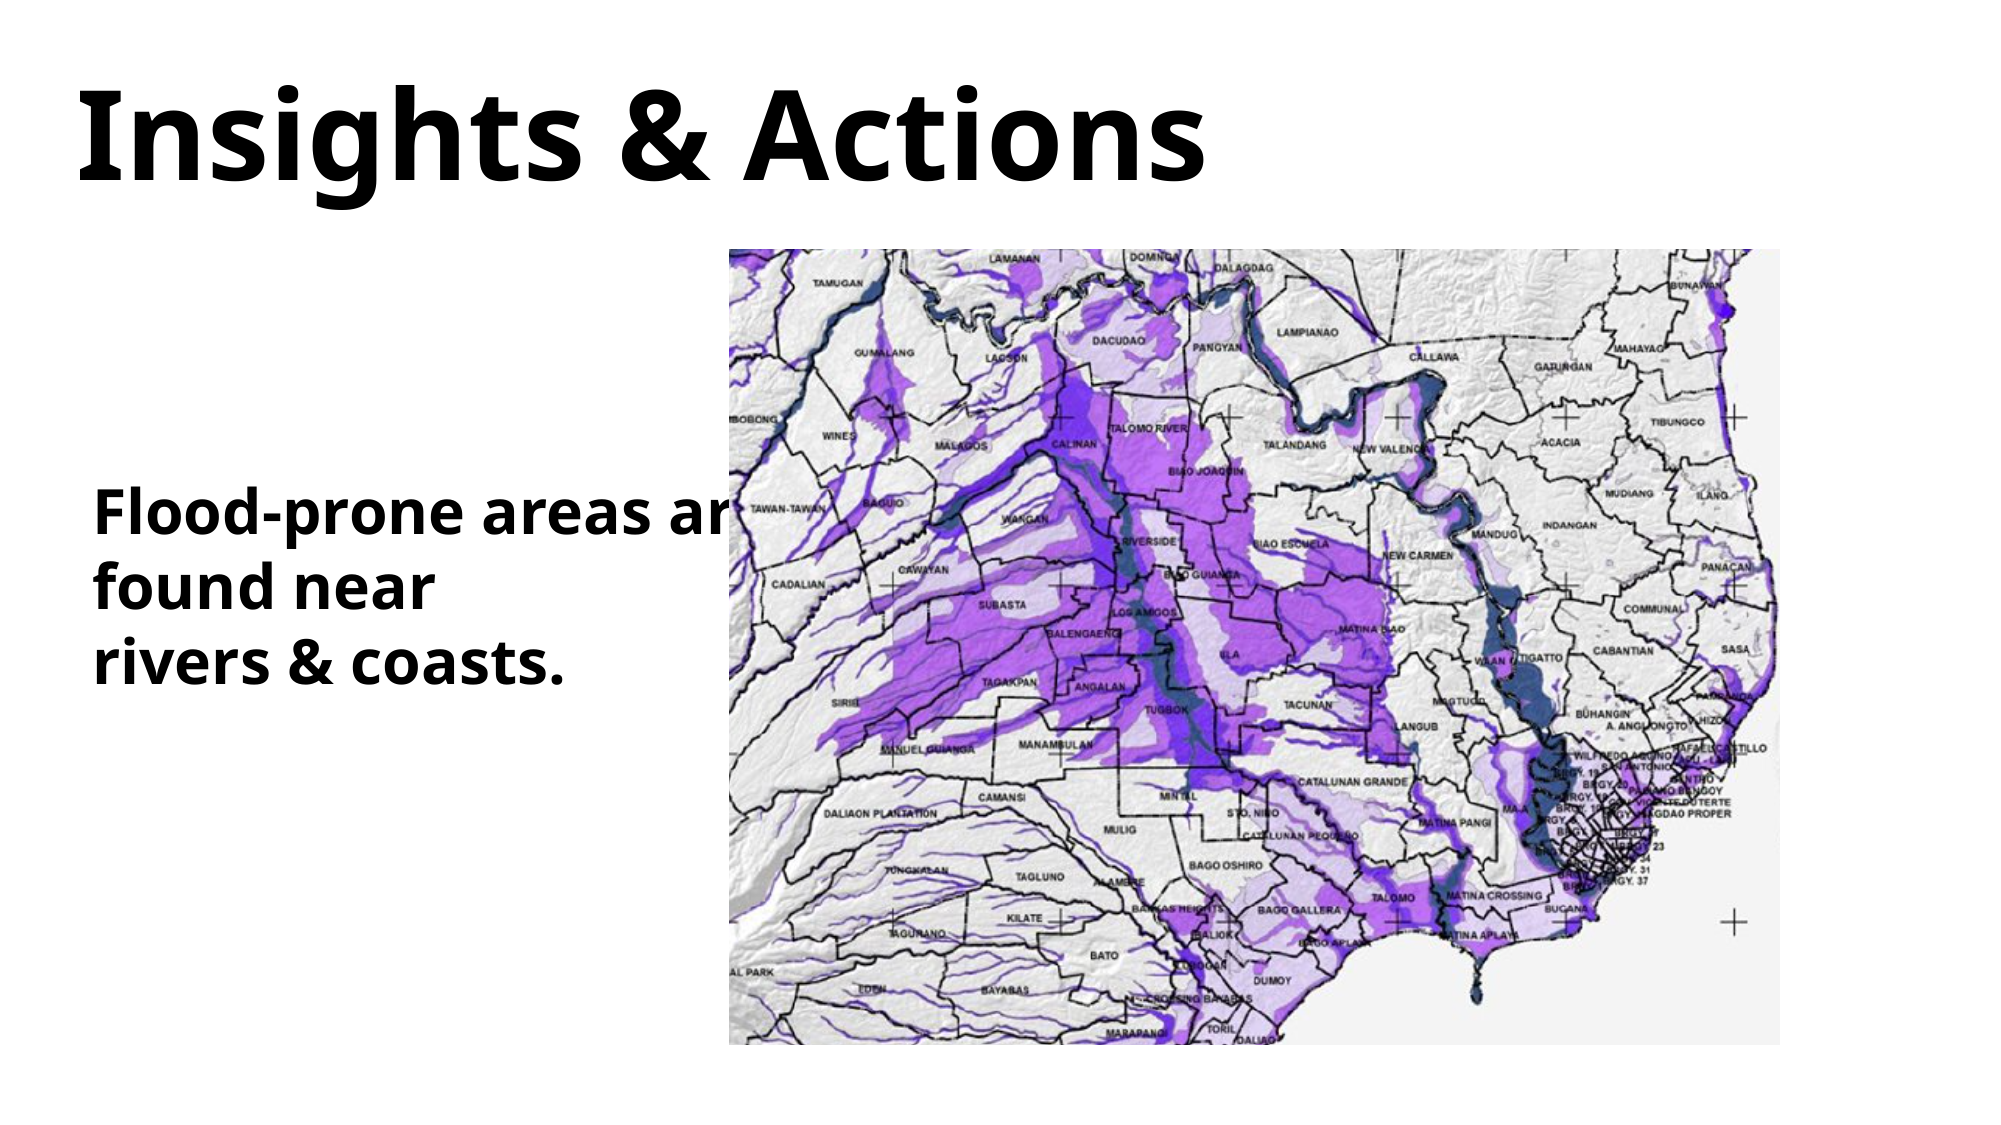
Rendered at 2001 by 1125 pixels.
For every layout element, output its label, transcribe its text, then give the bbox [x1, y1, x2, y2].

picture [729, 249, 1780, 1045]
text_box Insights & Actions [61, 48, 2000, 213]
text_box Flood-prone areas are found near rivers & coasts. [77, 464, 729, 705]
